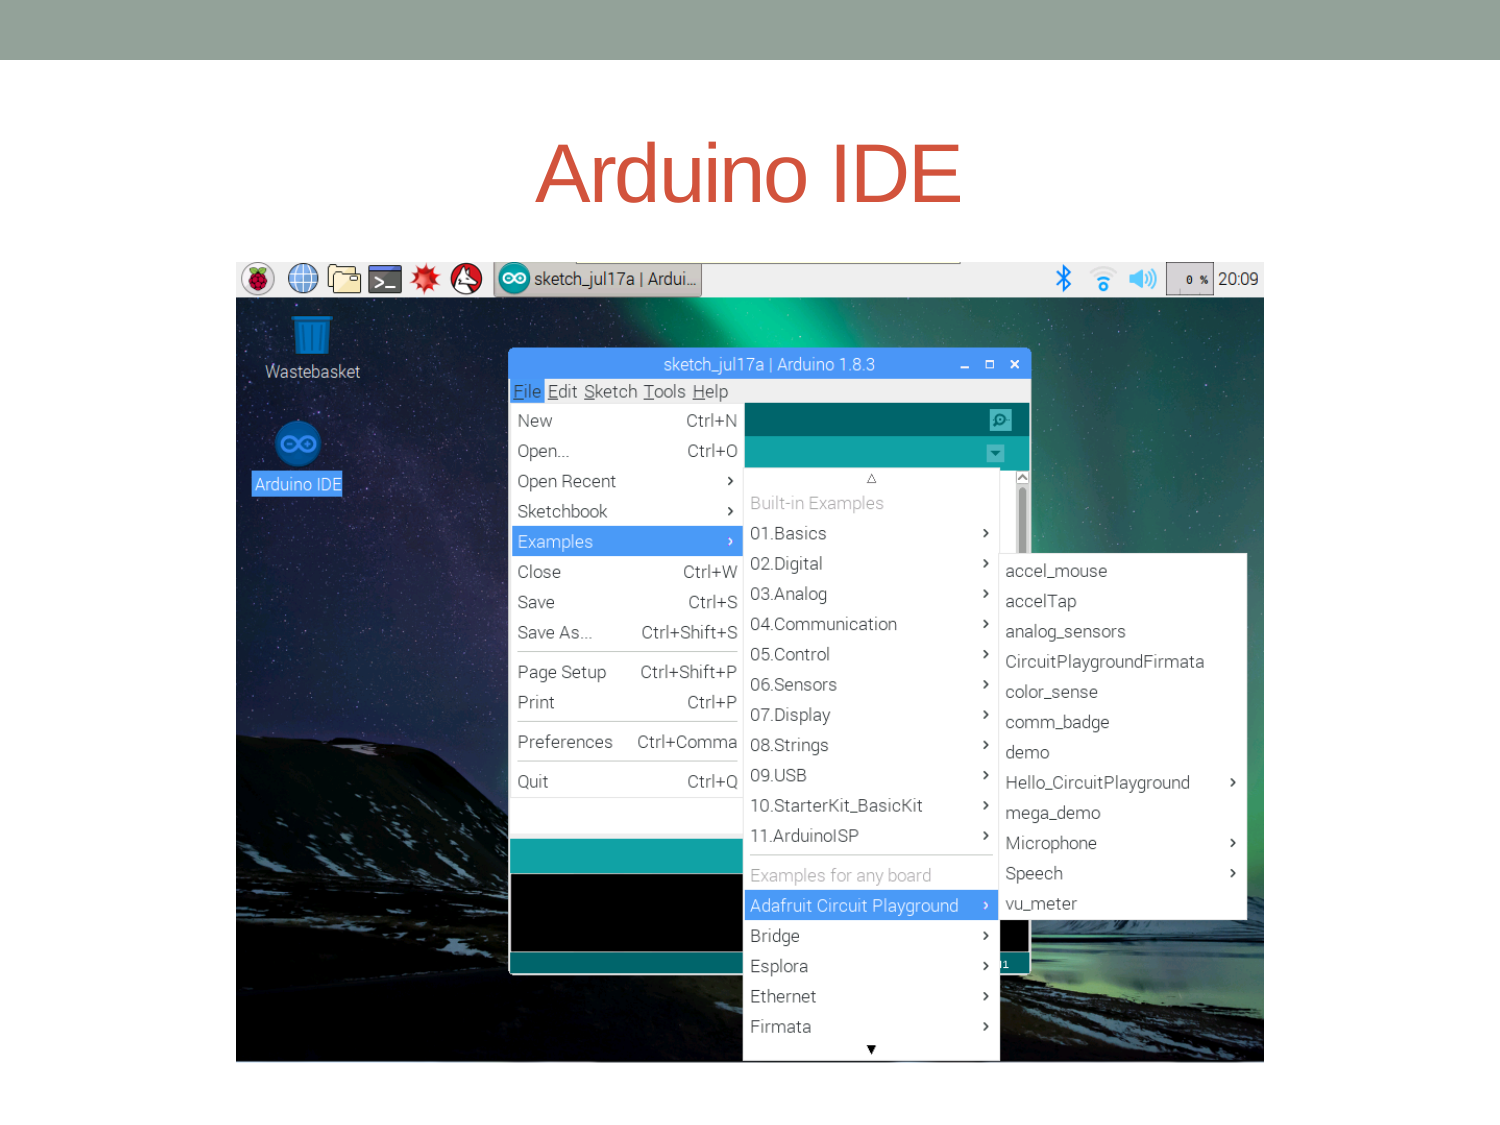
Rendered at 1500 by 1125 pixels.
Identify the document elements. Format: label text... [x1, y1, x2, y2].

title Arduino IDE [75, 87, 1425, 250]
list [236, 262, 1264, 1063]
